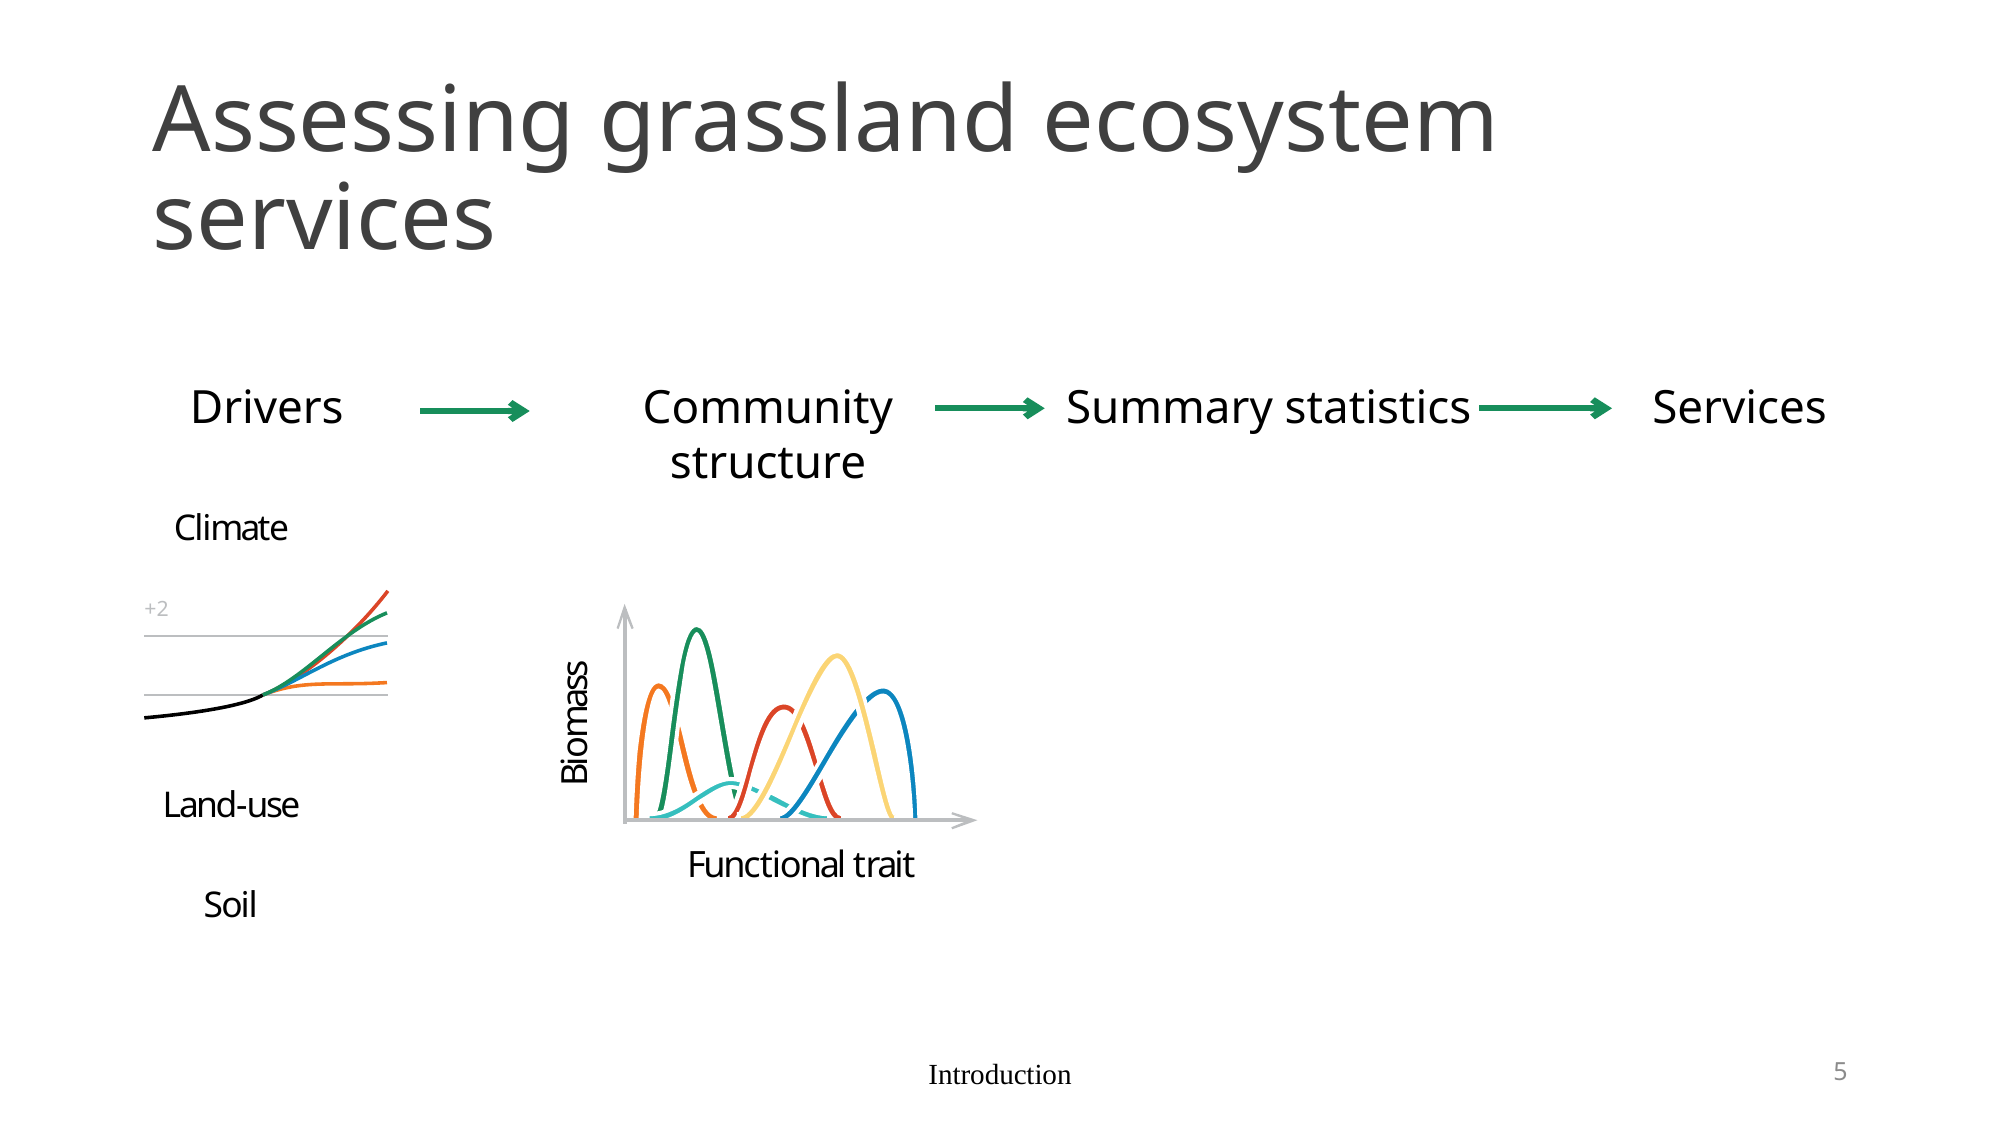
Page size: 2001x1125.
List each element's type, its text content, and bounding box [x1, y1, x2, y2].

footer Introduction [662, 1042, 1338, 1103]
picture [557, 603, 979, 888]
title Assessing grassland ecosystem services [137, 59, 1863, 278]
text_box Community structure [627, 370, 908, 496]
text_box Services [1637, 370, 1842, 441]
text_box Drivers [175, 370, 359, 441]
picture [143, 509, 391, 926]
slide_number 5 [1412, 1042, 1863, 1103]
text_box Summary statistics [1051, 370, 1487, 441]
